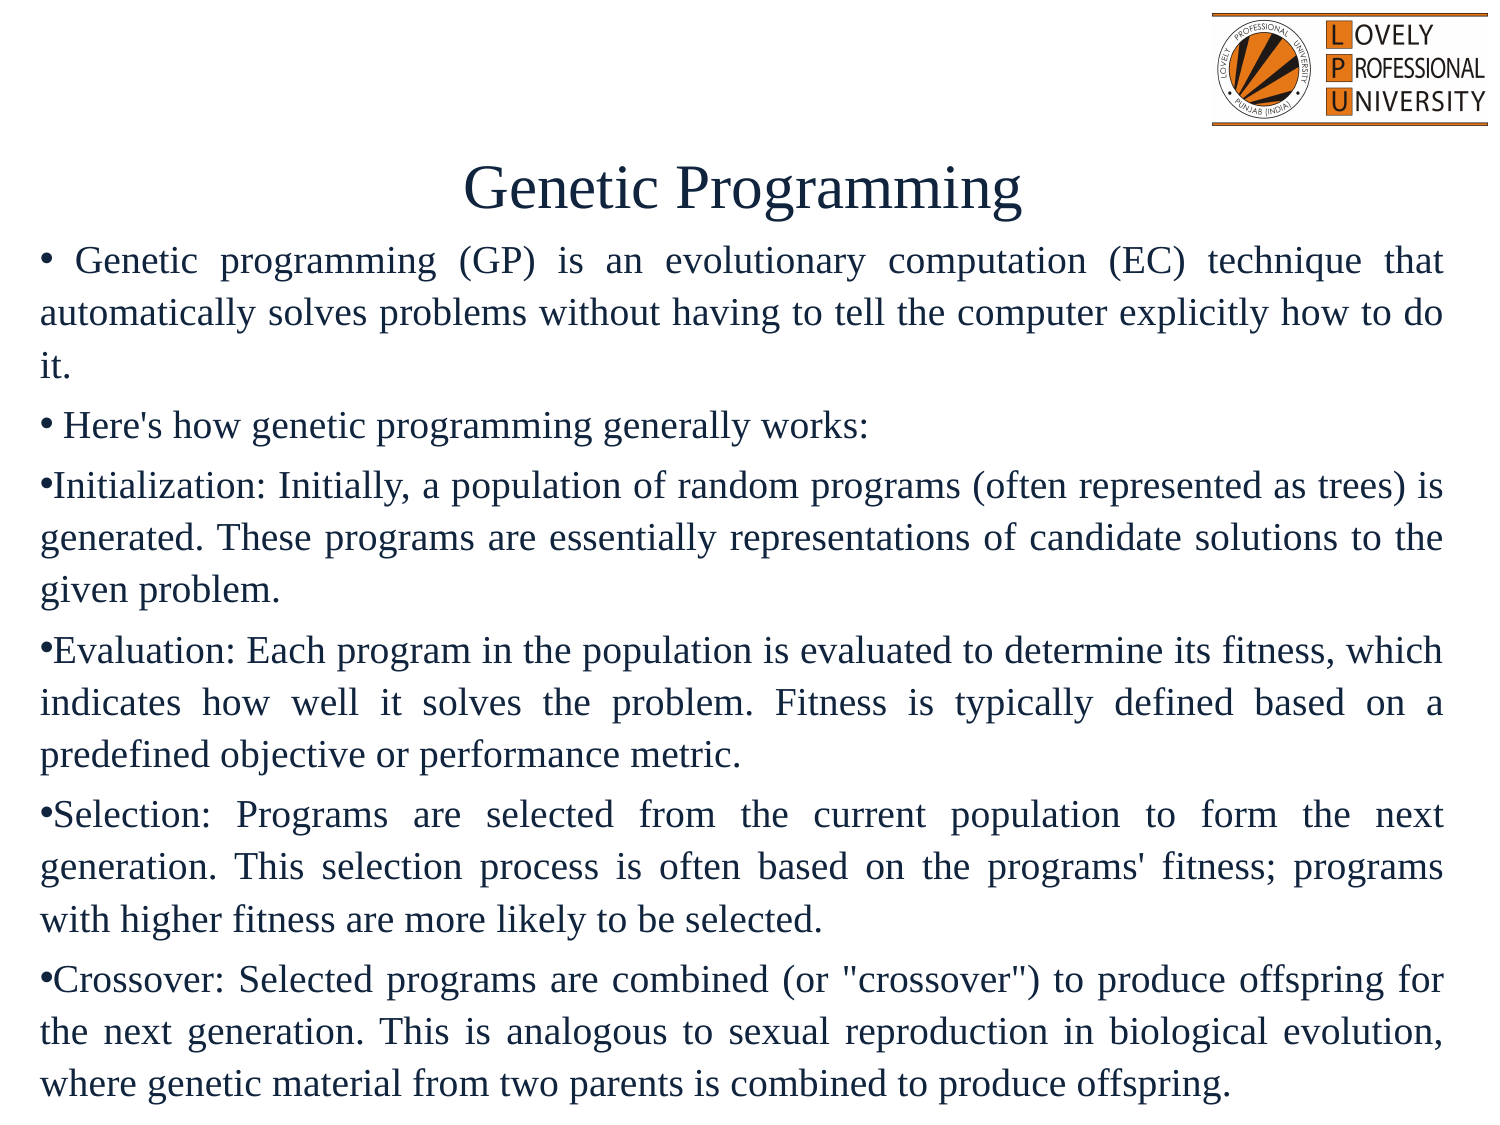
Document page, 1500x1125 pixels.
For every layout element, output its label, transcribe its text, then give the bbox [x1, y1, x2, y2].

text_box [1212, 13, 1488, 126]
subtitle Genetic Programming Genetic programming (GP) is an evolutionary computation (EC) technique that automatically solves problems without having to tell the computer explicitly how to do it. Here's how genetic programming generally works: Initialization: Initially, a population of random programs (often represented as trees) is generated. These programs are essentially representations of candidate solutions to the given problem. Evaluation: Each program in the population is evaluated to determine its fitness, which indicates how well it solves the problem. Fitness is typically defined based on a predefined objective or performance metric. Selection: Programs are selected from the current population to form the next generation. This selection process is often based on the programs' fitness; programs with higher fitness are more likely to be selected. Crossover: Selected programs are combined (or "crossover") to produce offspring for the next generation. This is analogous to sexual reproduction in biological evolution, where genetic material from two parents is combined to produce offspring. [24, 99, 1463, 1125]
